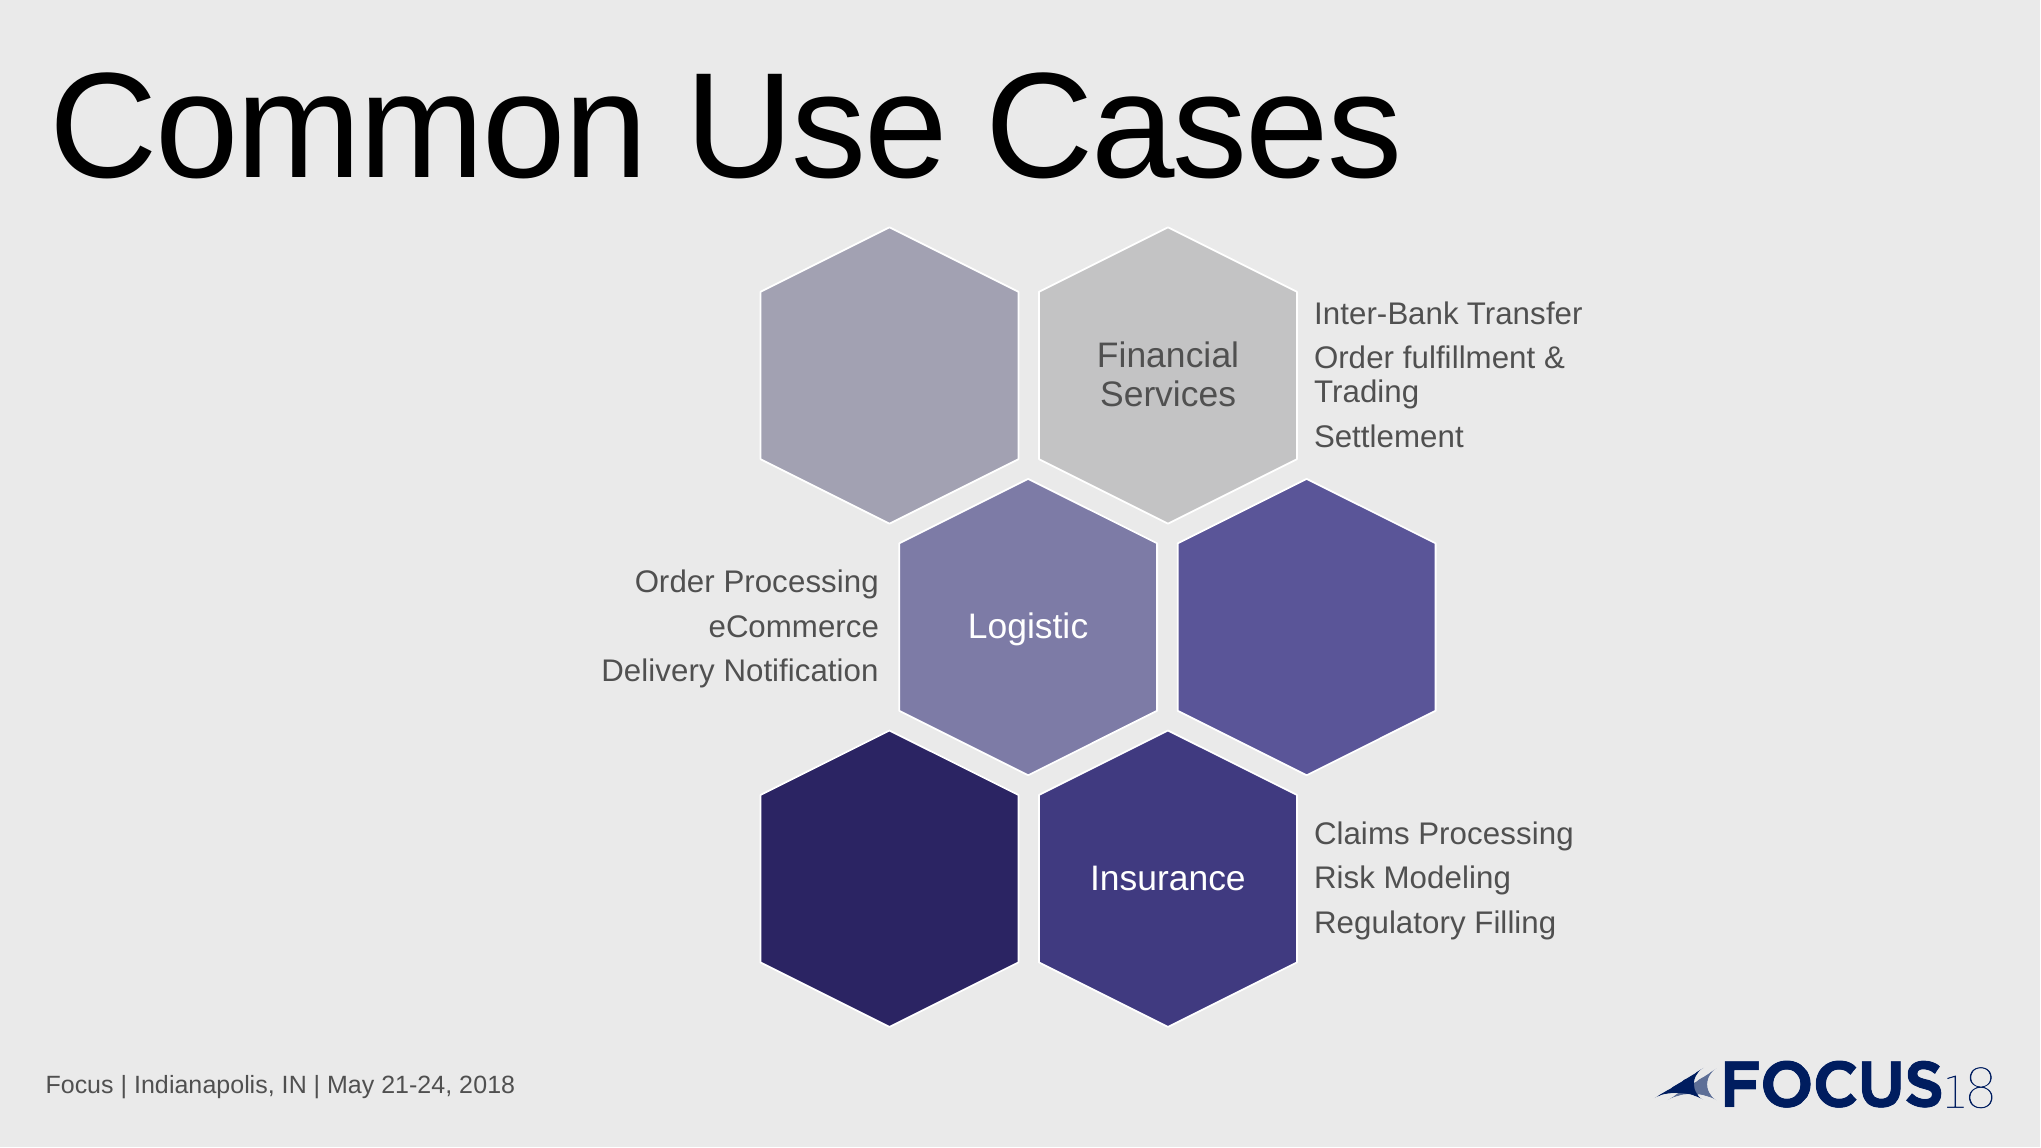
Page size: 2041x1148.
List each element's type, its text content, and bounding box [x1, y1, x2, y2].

title Common Use Cases [25, 33, 1976, 228]
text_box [339, 226, 1865, 1028]
picture [1651, 1058, 1996, 1110]
